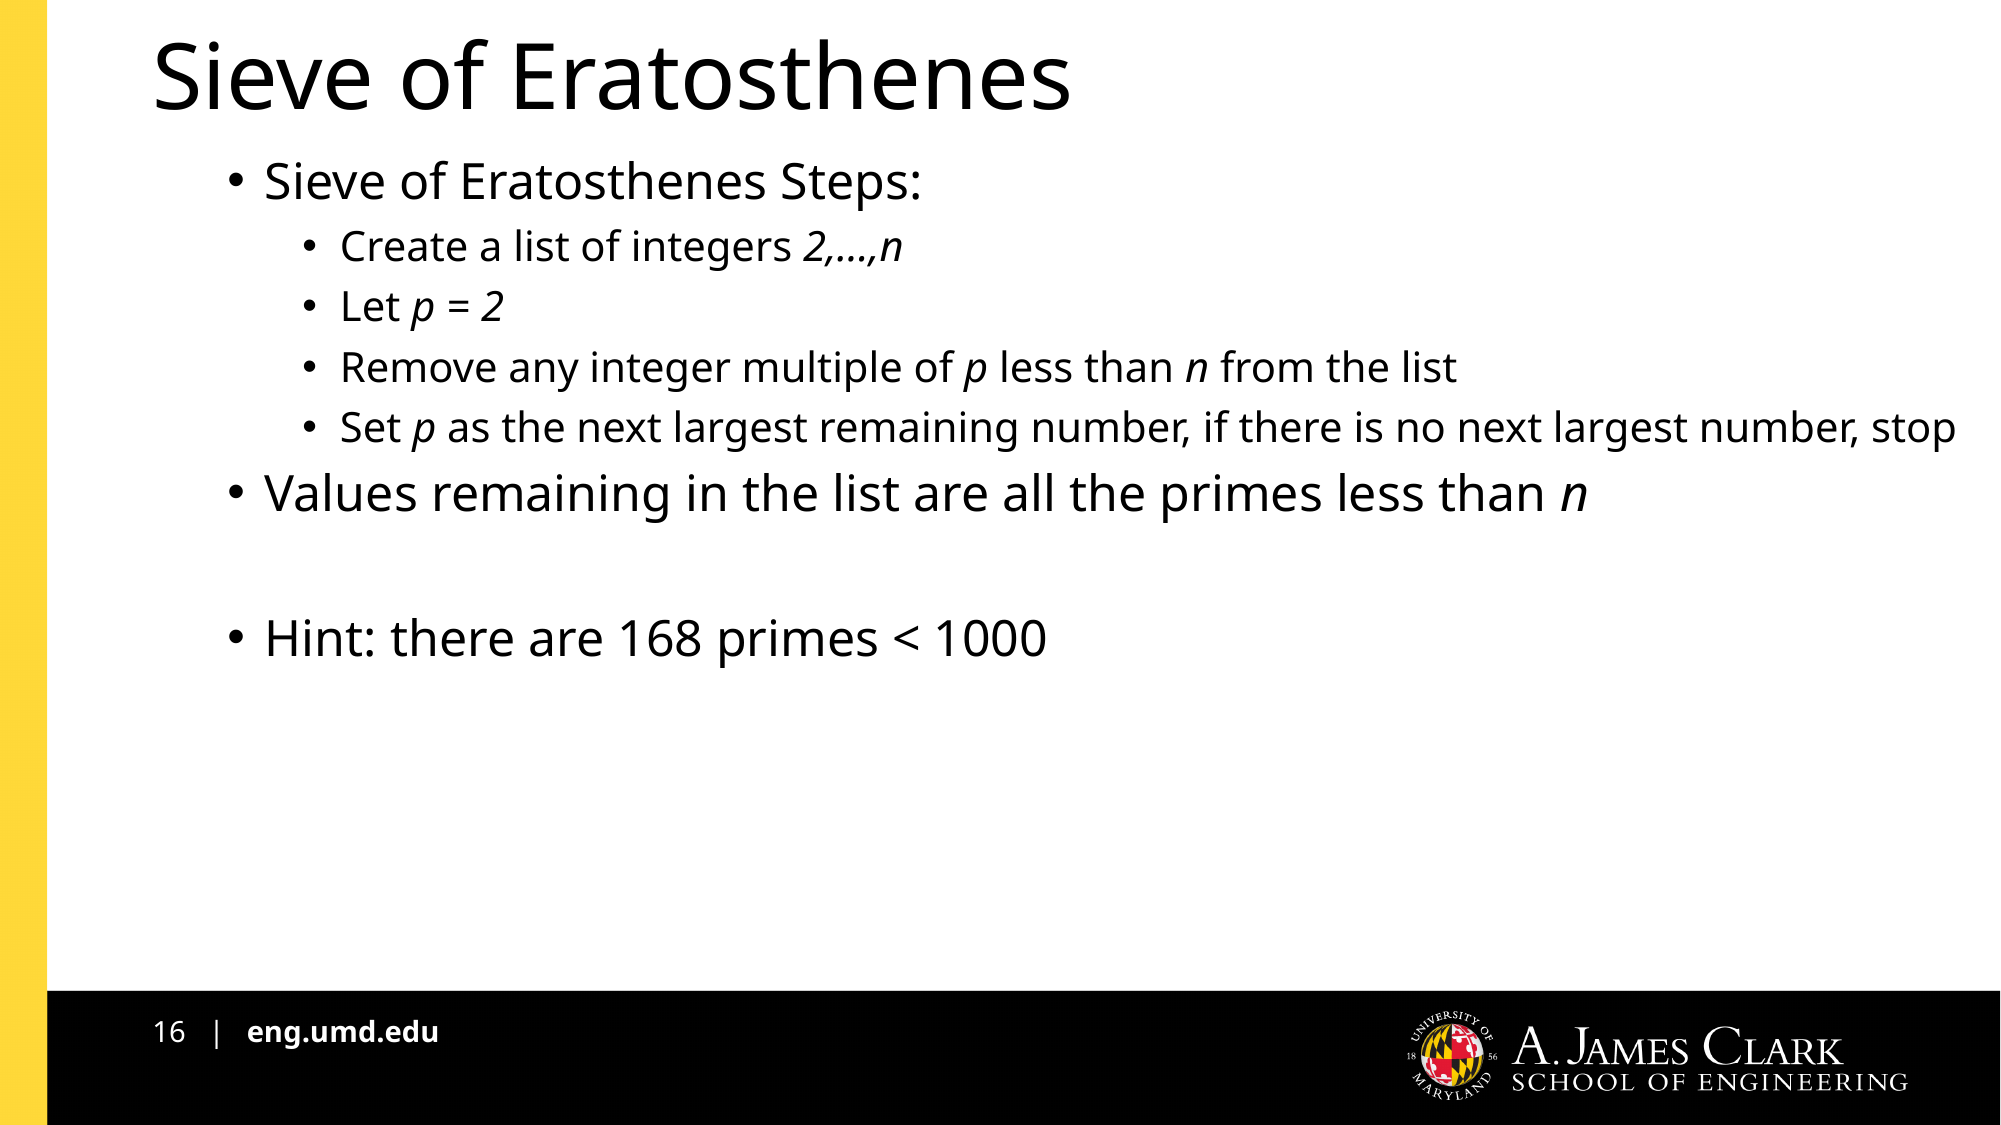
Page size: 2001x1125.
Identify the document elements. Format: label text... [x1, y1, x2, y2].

picture [0, 0, 2001, 1125]
list Sieve of Eratosthenes Steps: Create a list of integers 2,…,n Let p = 2 Remove any integer multiple of p less than n from the list Set p as the next largest remaining number, if there is no next largest number, stop Values remaining in the list are all the primes less than n Hint: there are 168 primes < 1000 [137, 141, 2000, 945]
footer 16 | eng.umd.edu [137, 1002, 1338, 1063]
title Sieve of Eratosthenes [137, 0, 1863, 137]
